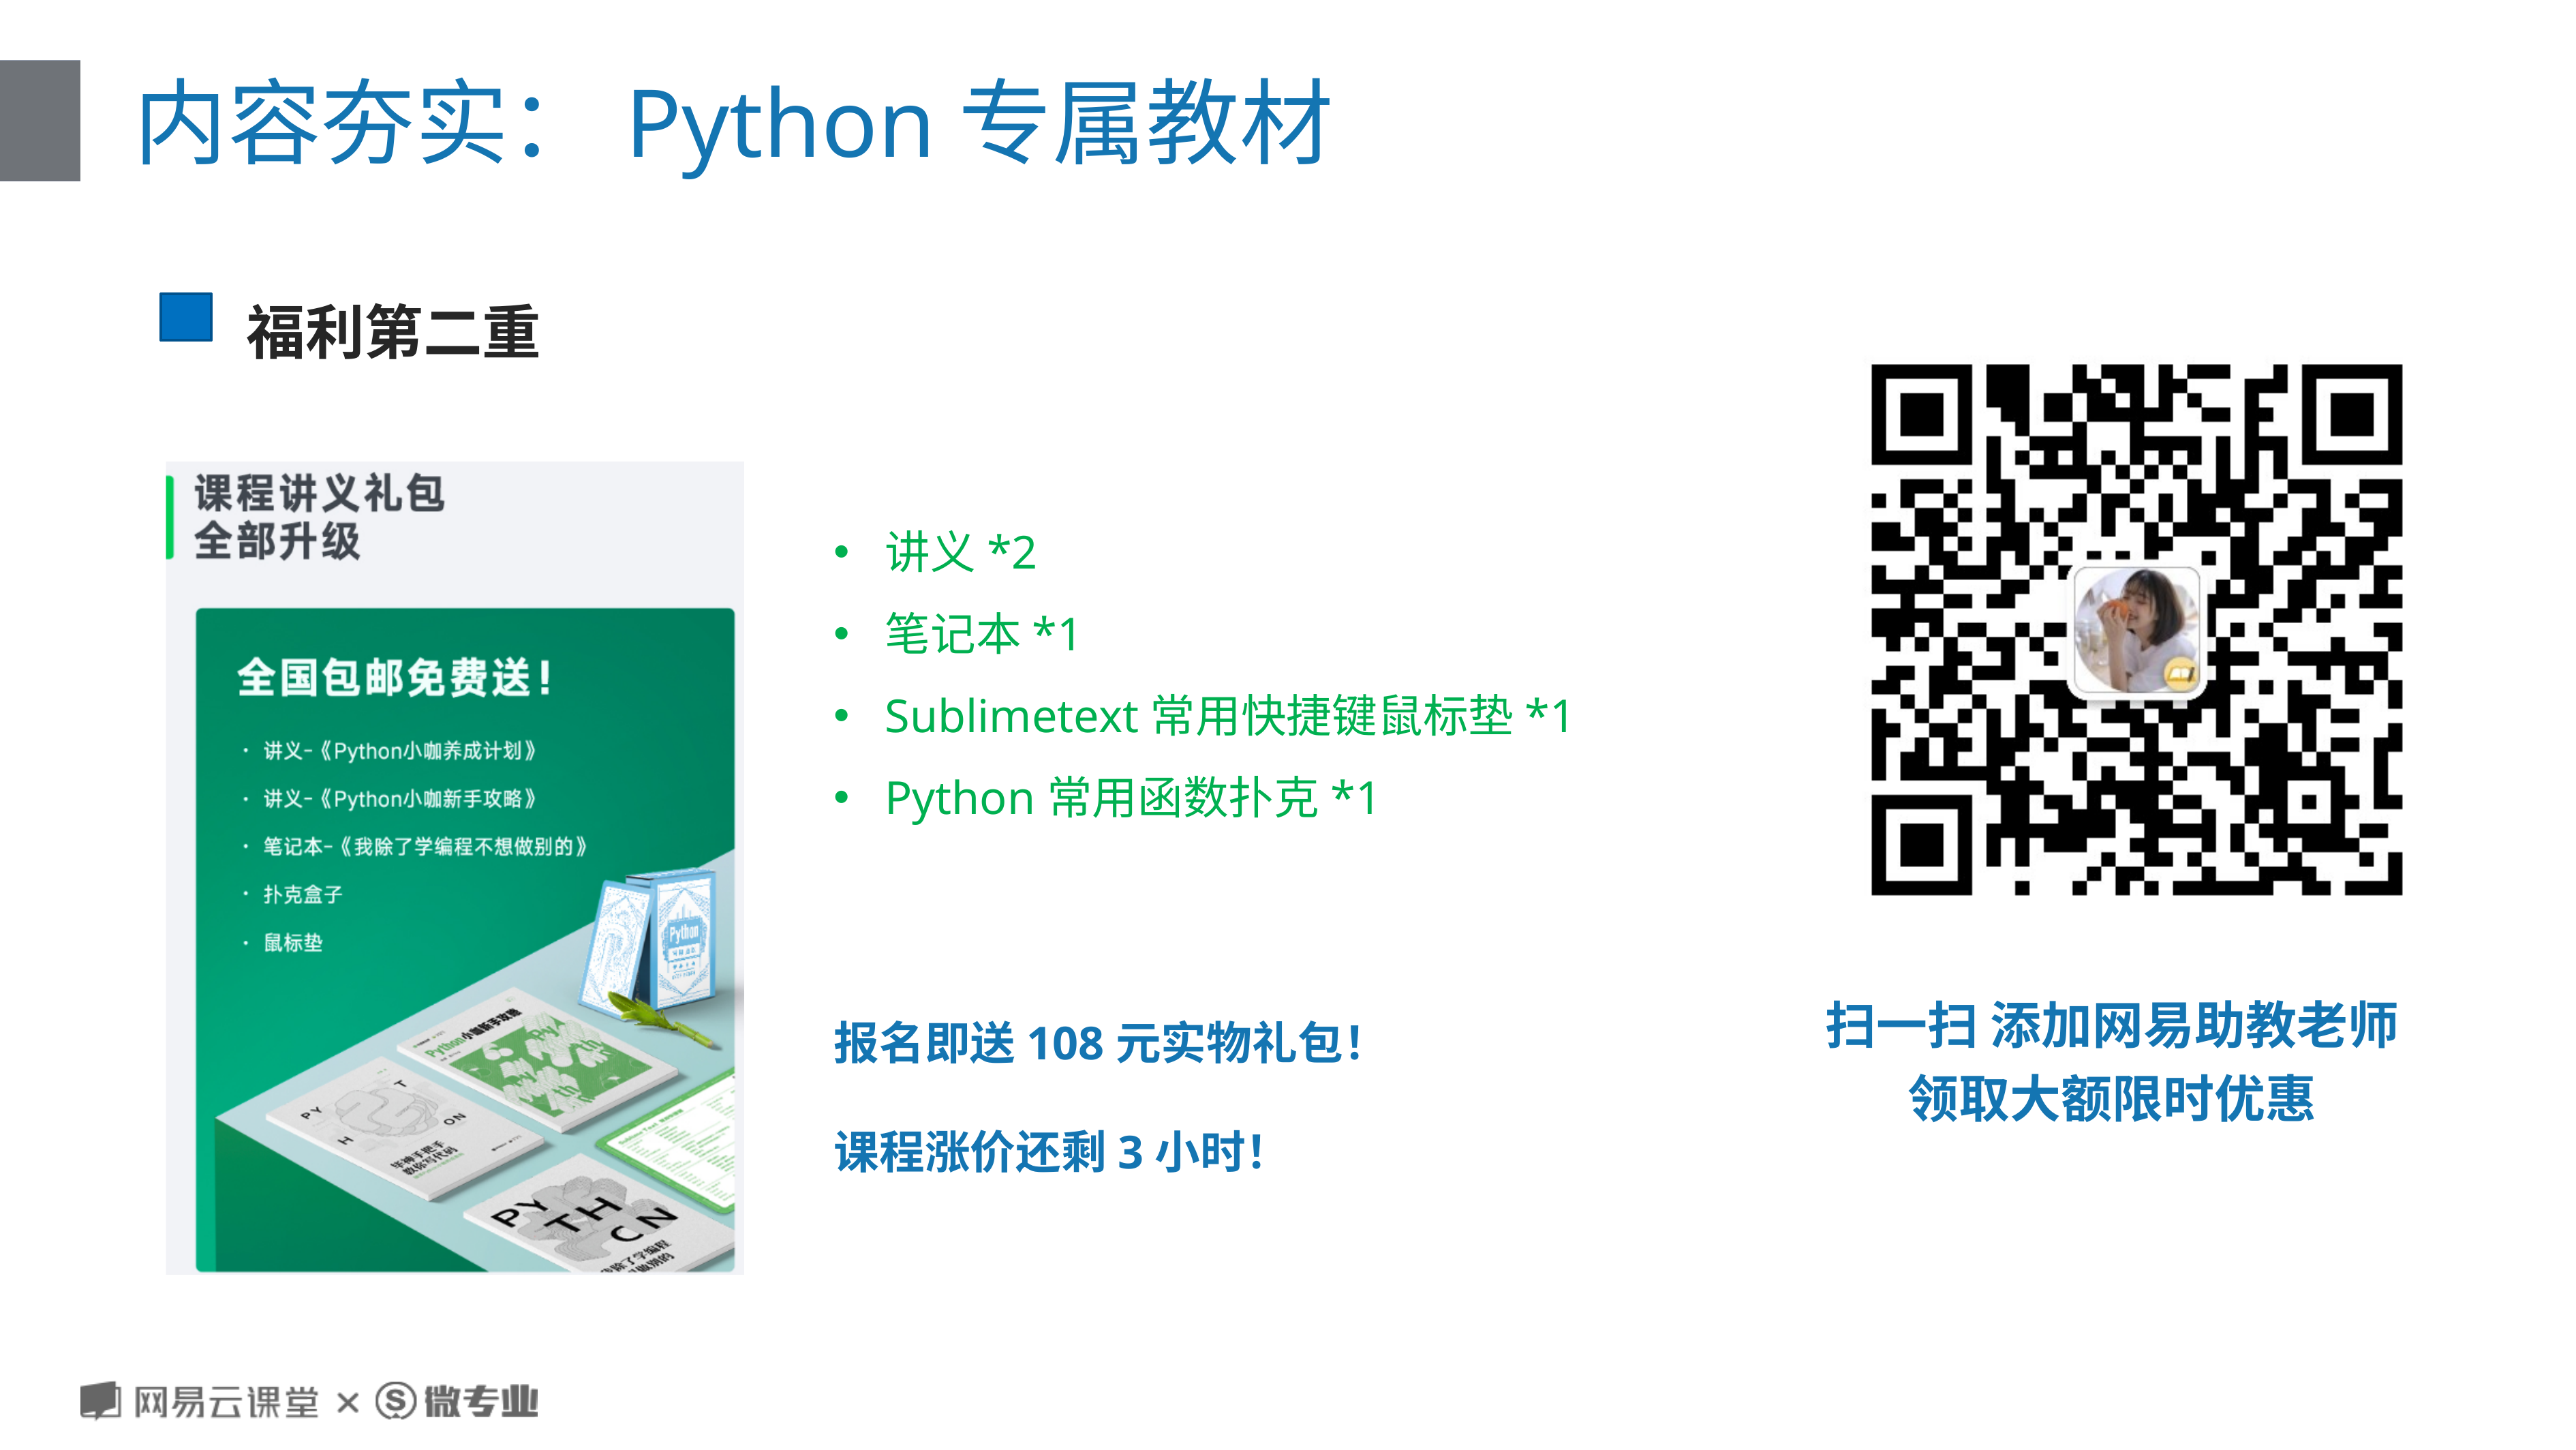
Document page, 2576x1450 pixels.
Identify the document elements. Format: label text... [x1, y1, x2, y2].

picture [160, 462, 744, 1275]
picture [80, 1380, 538, 1421]
text_box 讲义*2 笔记本*1 Sublimetext常用快捷键鼠标垫*1 Python常用函数扑克*1 报名即送108元实物礼包！ 课程涨价还剩3小时！ [823, 491, 1696, 1237]
title 内容夯实：Python专属教材 [80, 58, 2496, 181]
text_box 福利第二重 [236, 254, 1892, 372]
picture [1829, 322, 2447, 939]
text_box 扫一扫 添加网易助教老师 领取大额限时优惠 [1696, 976, 2576, 1134]
text_box [159, 292, 213, 342]
